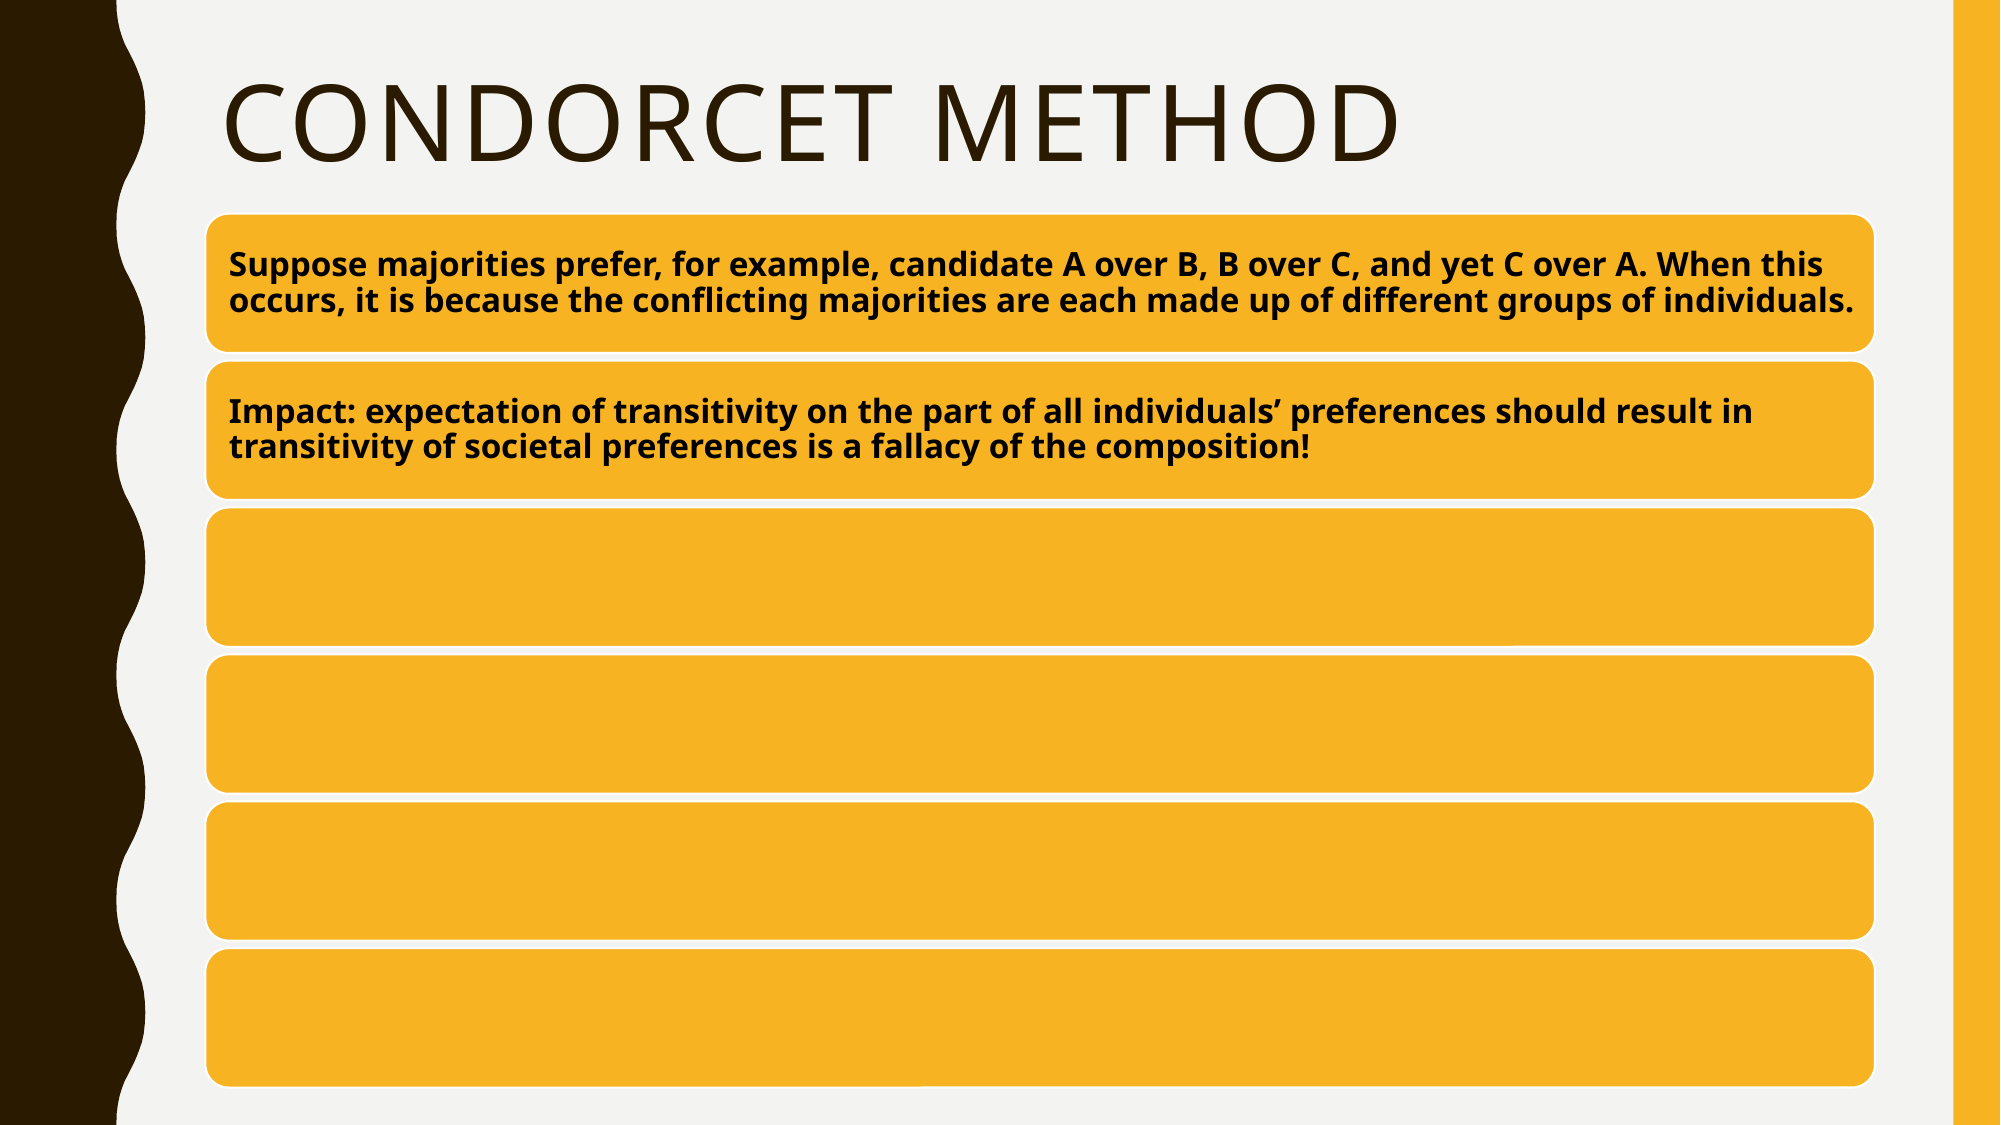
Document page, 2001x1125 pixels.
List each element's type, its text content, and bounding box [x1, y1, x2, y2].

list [205, 198, 1875, 1103]
title Condorcet method [205, 62, 1875, 198]
